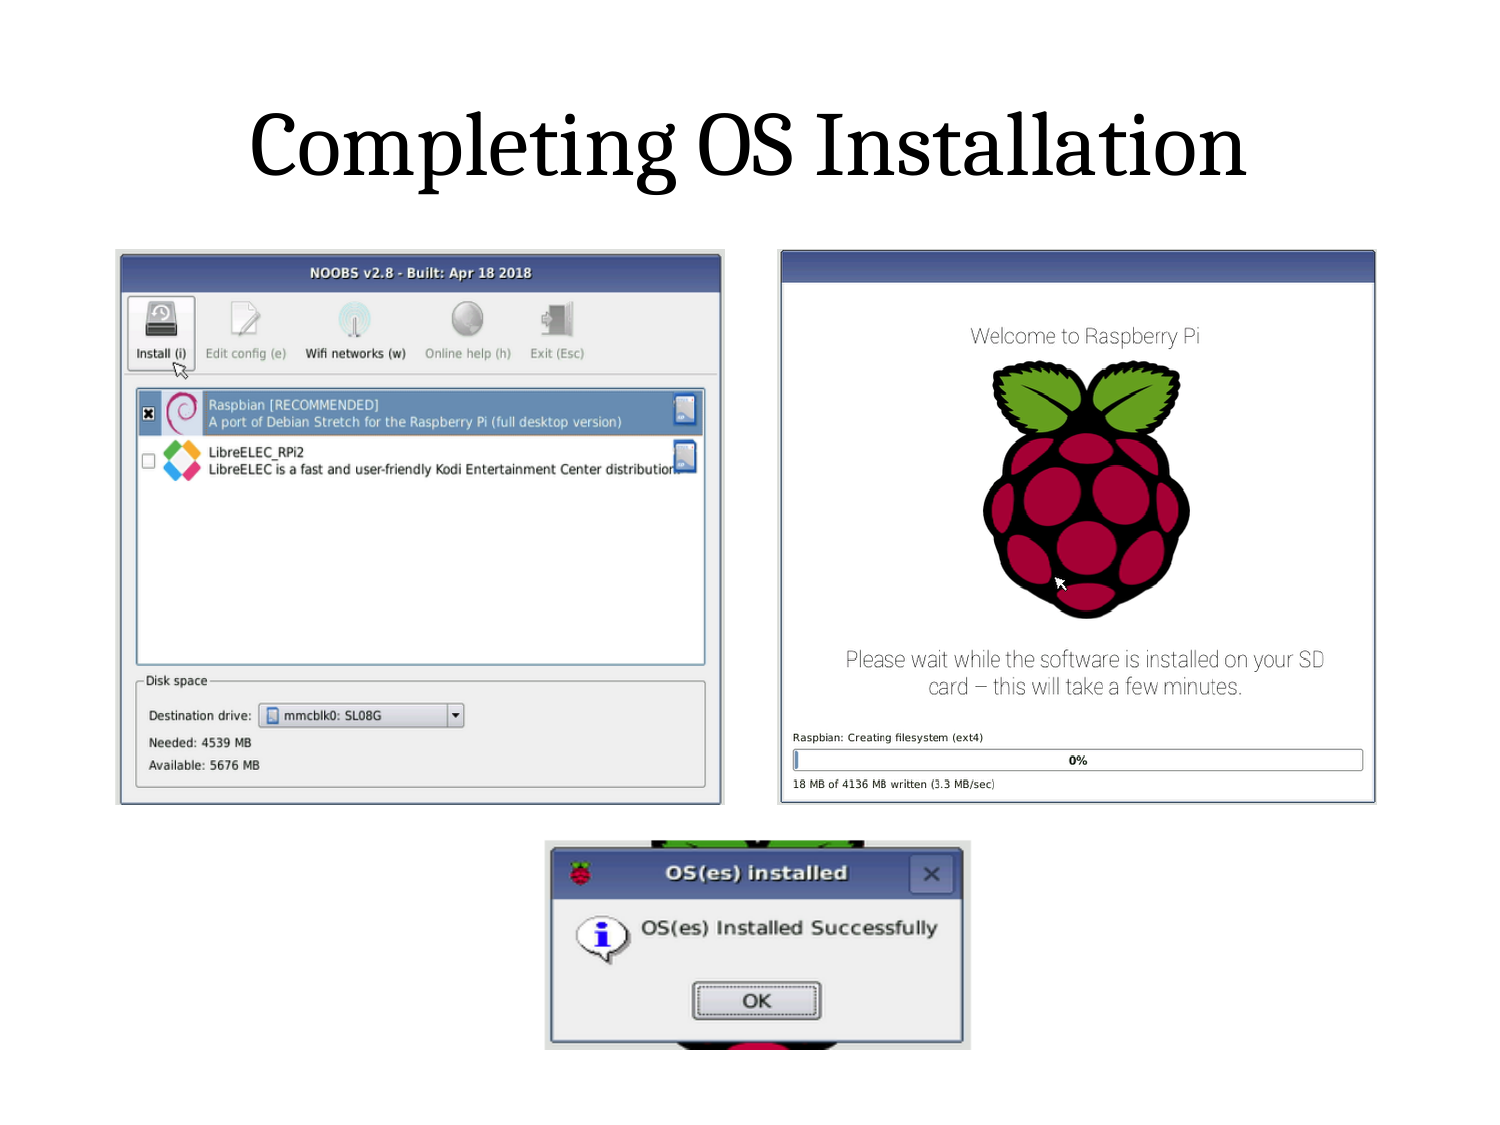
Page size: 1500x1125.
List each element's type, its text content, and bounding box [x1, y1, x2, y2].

picture [774, 249, 1378, 805]
picture [524, 821, 976, 1051]
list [112, 249, 726, 805]
title Completing OS Installation [75, 45, 1425, 233]
